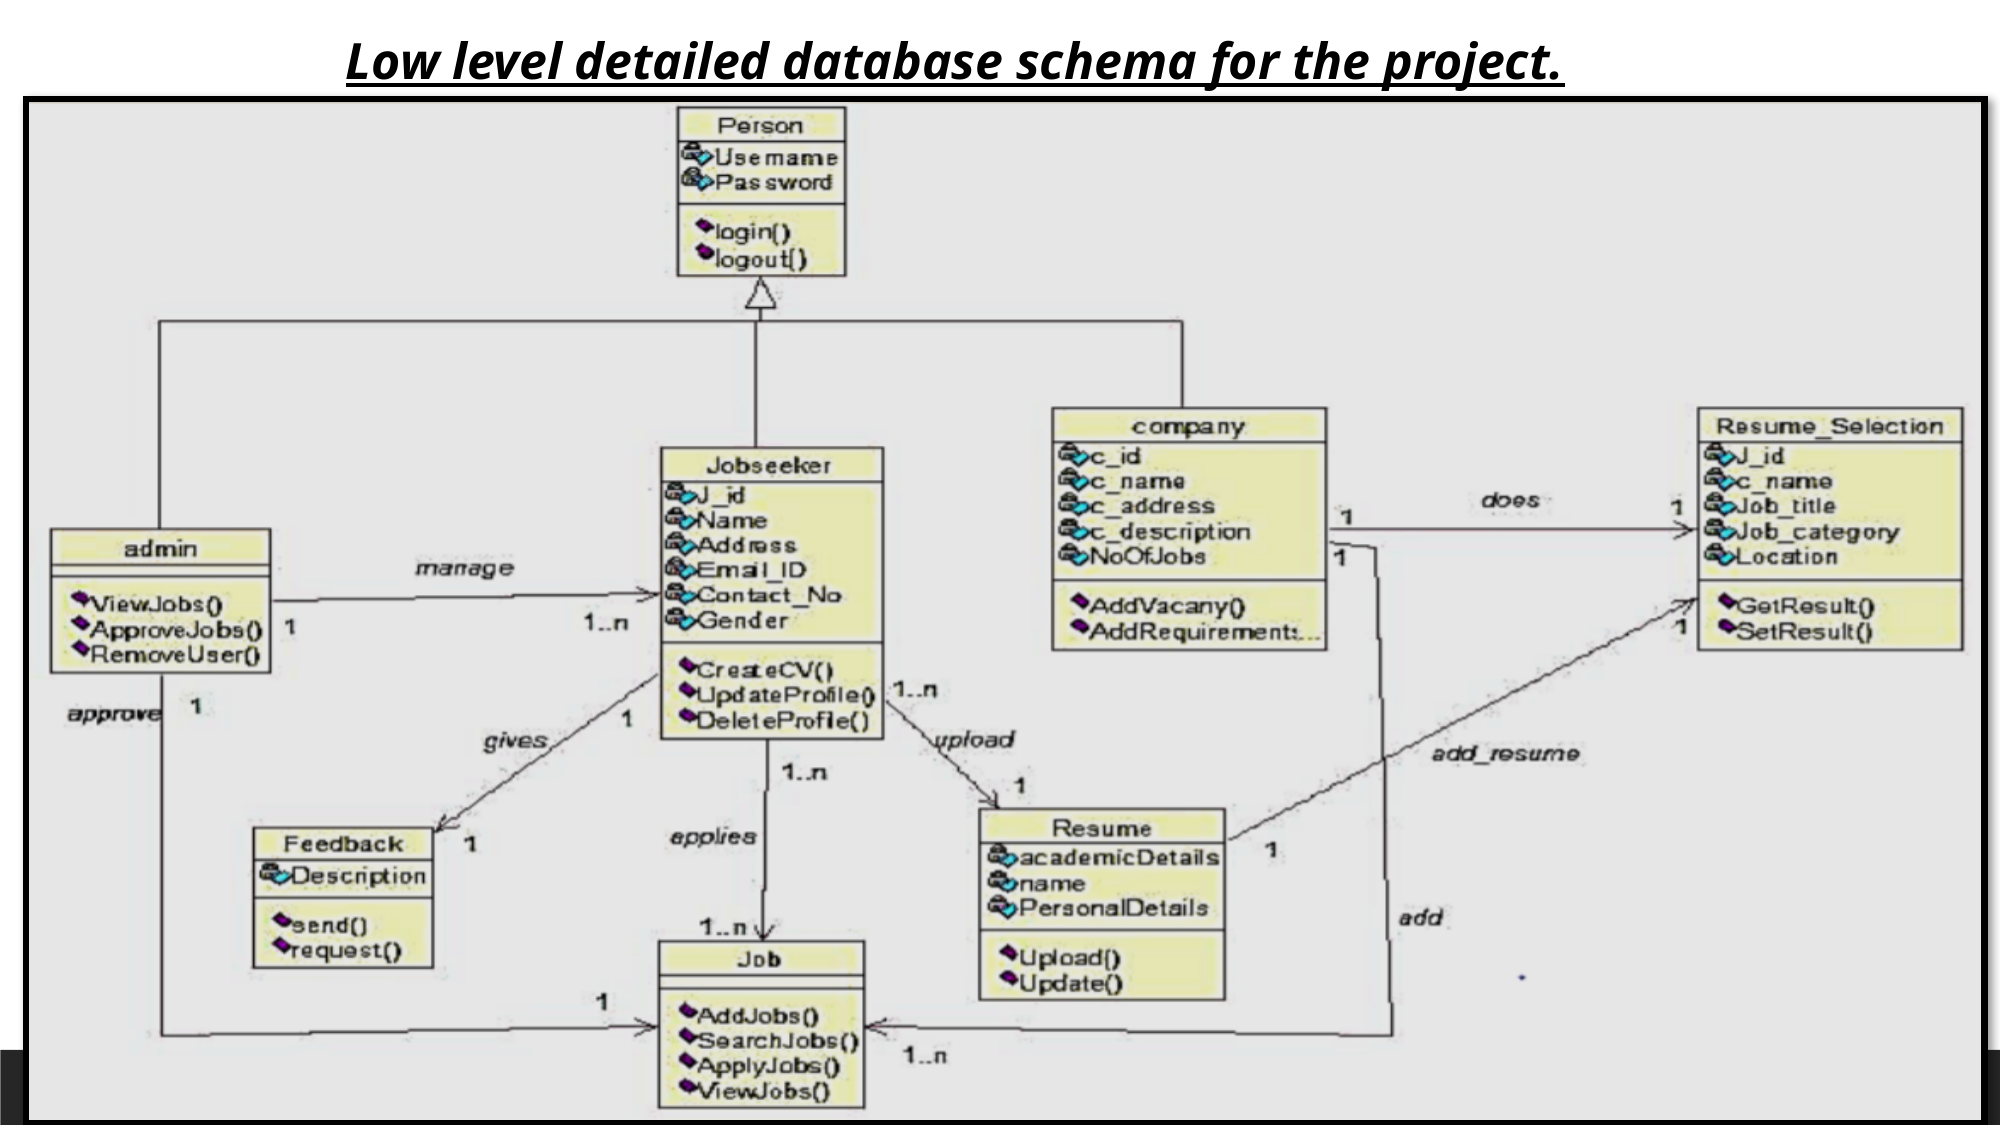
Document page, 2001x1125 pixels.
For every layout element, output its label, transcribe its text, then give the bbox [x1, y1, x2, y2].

picture [28, 101, 1982, 1121]
text_box Low level detailed database schema for the project. [282, 21, 1629, 97]
